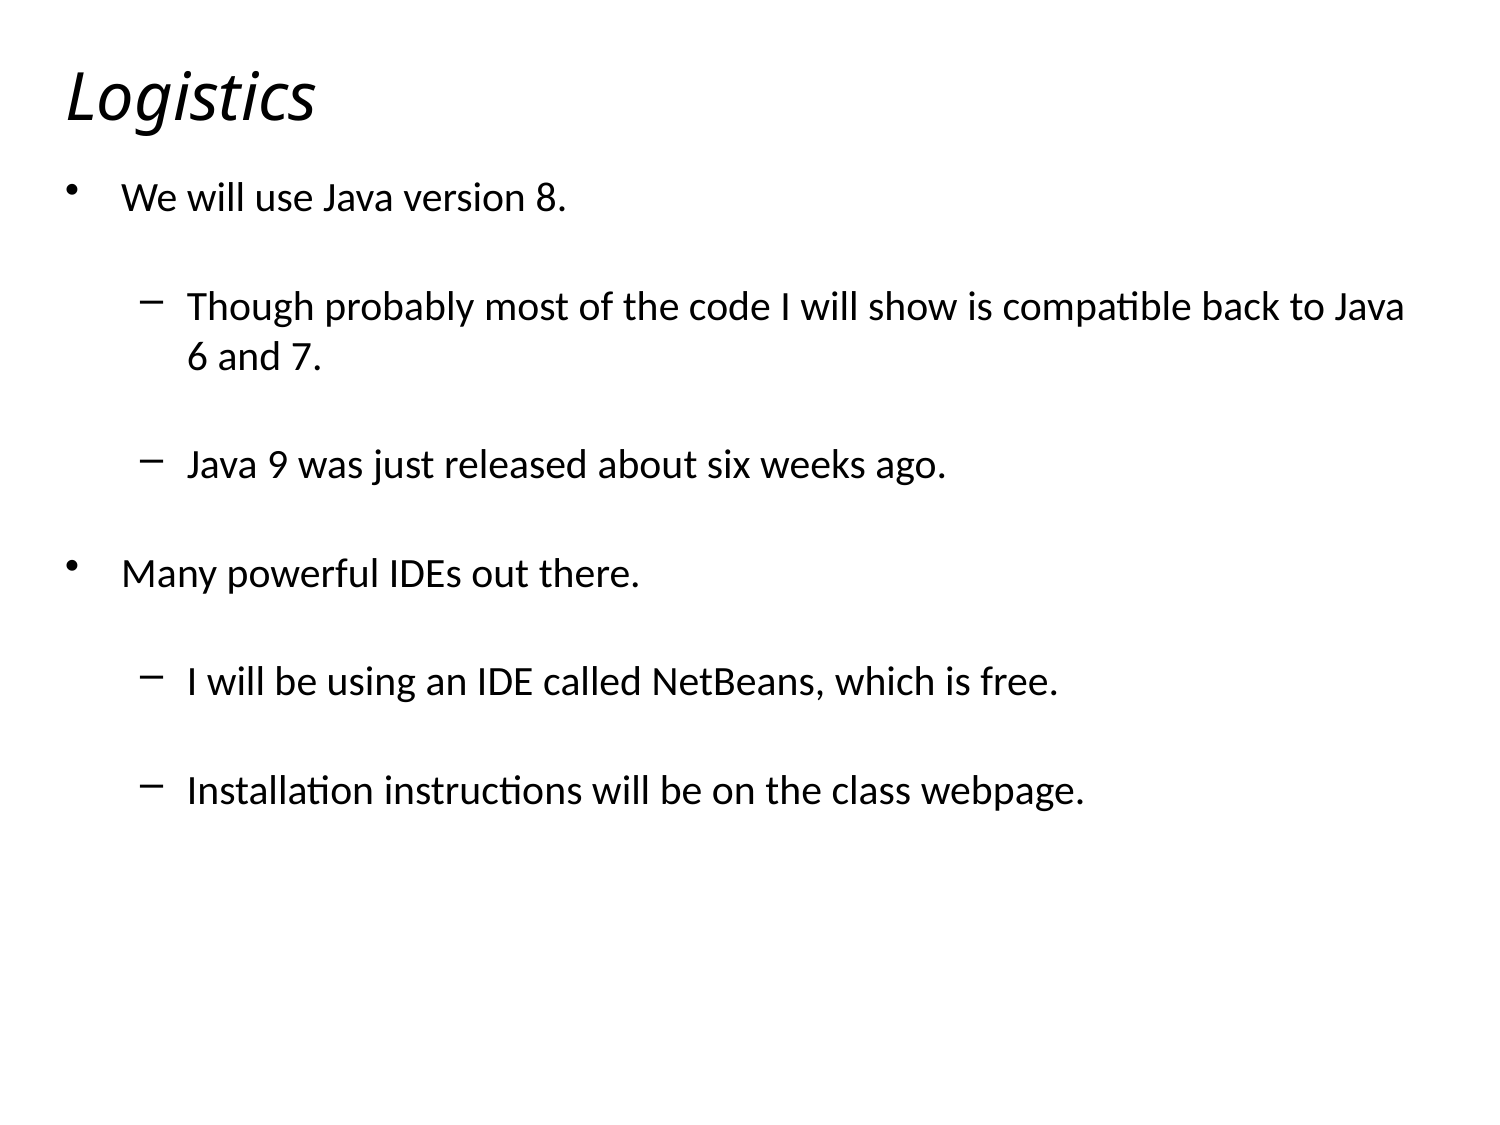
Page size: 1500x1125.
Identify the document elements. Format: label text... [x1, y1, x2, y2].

title Logistics [49, 49, 1451, 138]
list We will use Java version 8. Though probably most of the code I will show is compatible back to Java 6 and 7. Java 9 was just released about six weeks ago. Many powerful IDEs out there. I will be using an IDE called NetBeans, which is free. Installation instructions will be on the class webpage. [49, 162, 1451, 1001]
